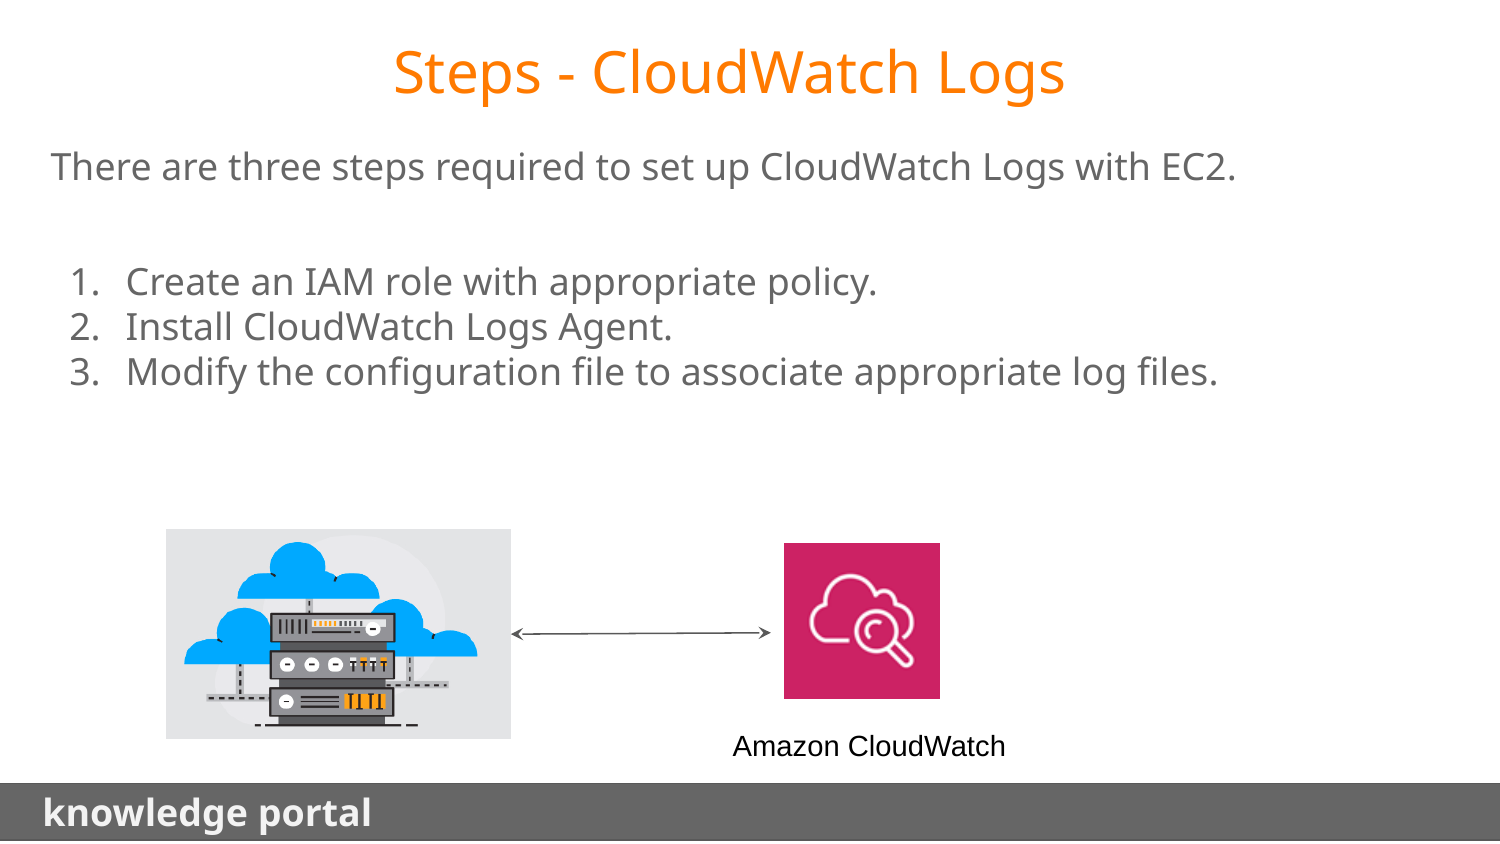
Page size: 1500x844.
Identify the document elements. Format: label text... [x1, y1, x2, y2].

subtitle Steps - CloudWatch Logs [23, 19, 1437, 530]
text_box knowledge portal [0, 783, 1500, 840]
picture [166, 529, 512, 740]
text_box Amazon CloudWatch [717, 712, 1045, 755]
text_box There are three steps required to set up CloudWatch Logs with EC2. Create an IAM role with appropriate policy. Install CloudWatch Logs Agent. Modify the configuration file to associate appropriate log files. [35, 127, 1406, 443]
picture [784, 543, 940, 699]
